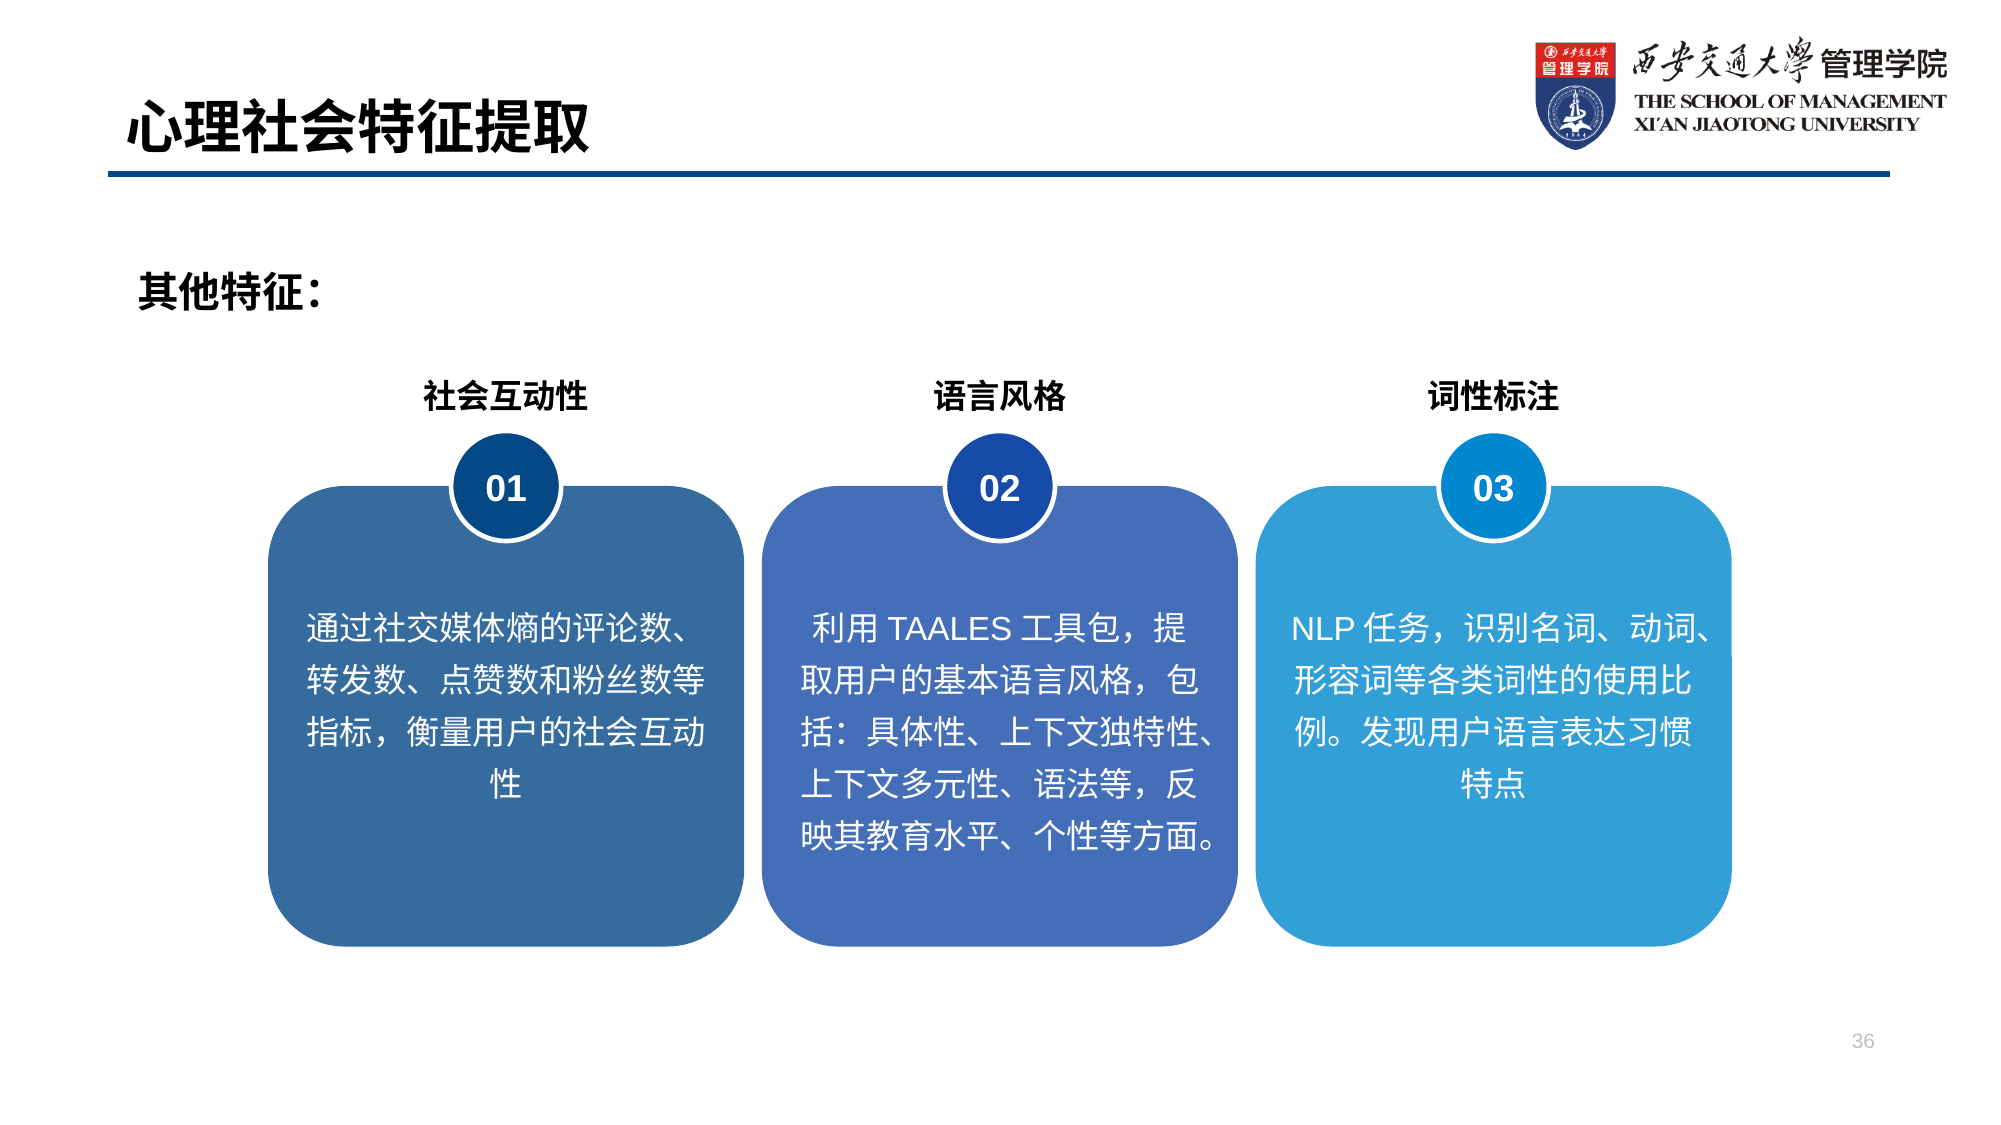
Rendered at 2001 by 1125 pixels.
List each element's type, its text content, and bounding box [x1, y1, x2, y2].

text_box 其他特征： [32, 256, 452, 326]
title 心理社会特征提取 [109, 0, 1890, 169]
slide_number 36 [1412, 1023, 1890, 1058]
picture [1890, 34, 1947, 158]
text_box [268, 360, 1732, 947]
